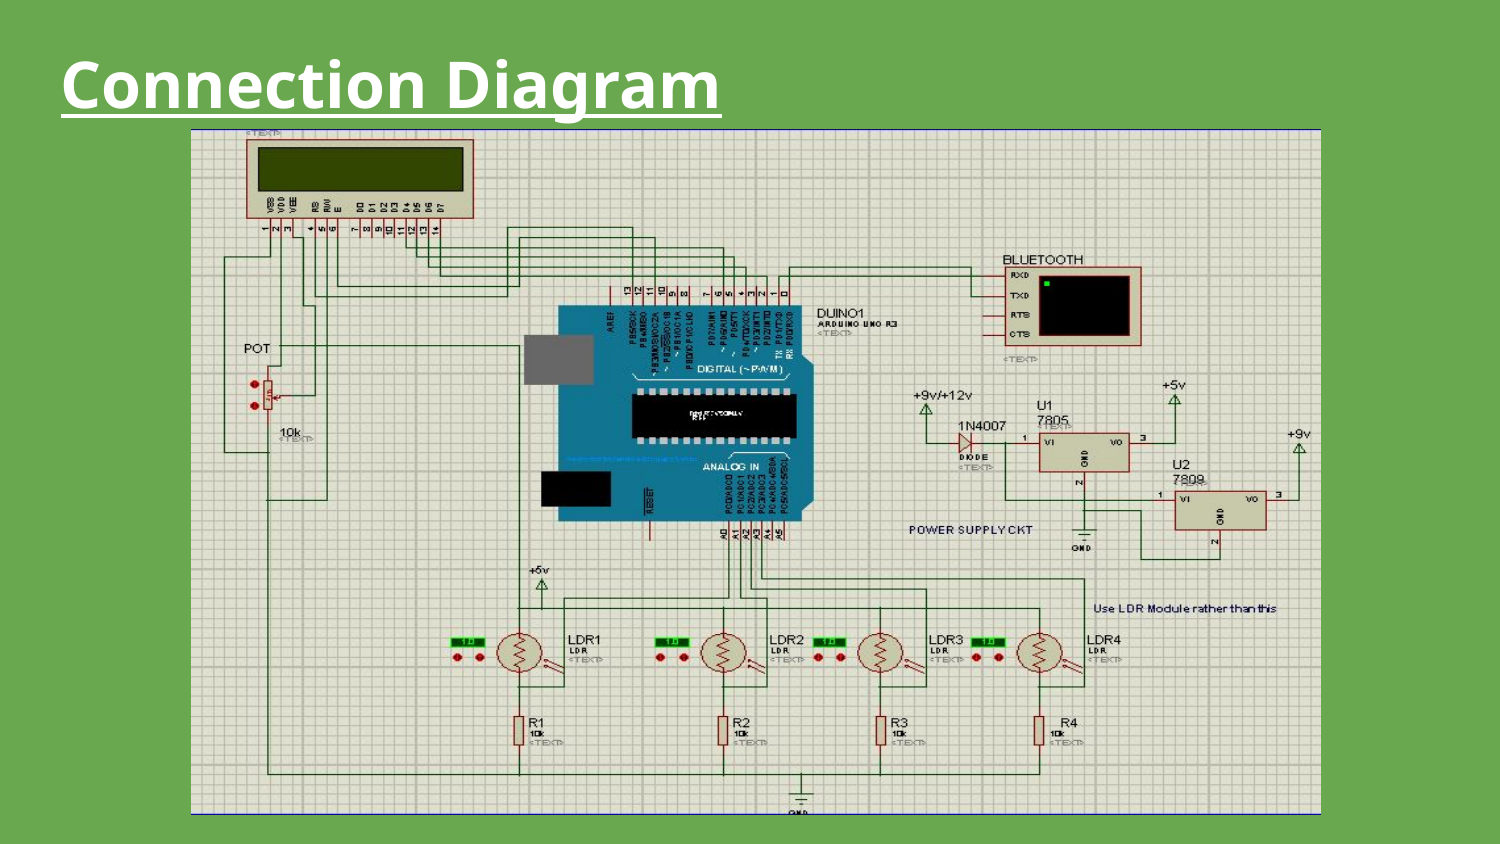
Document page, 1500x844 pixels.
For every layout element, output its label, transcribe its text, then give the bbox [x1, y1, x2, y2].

picture [191, 129, 1321, 815]
title Connection Diagram [45, 36, 965, 130]
